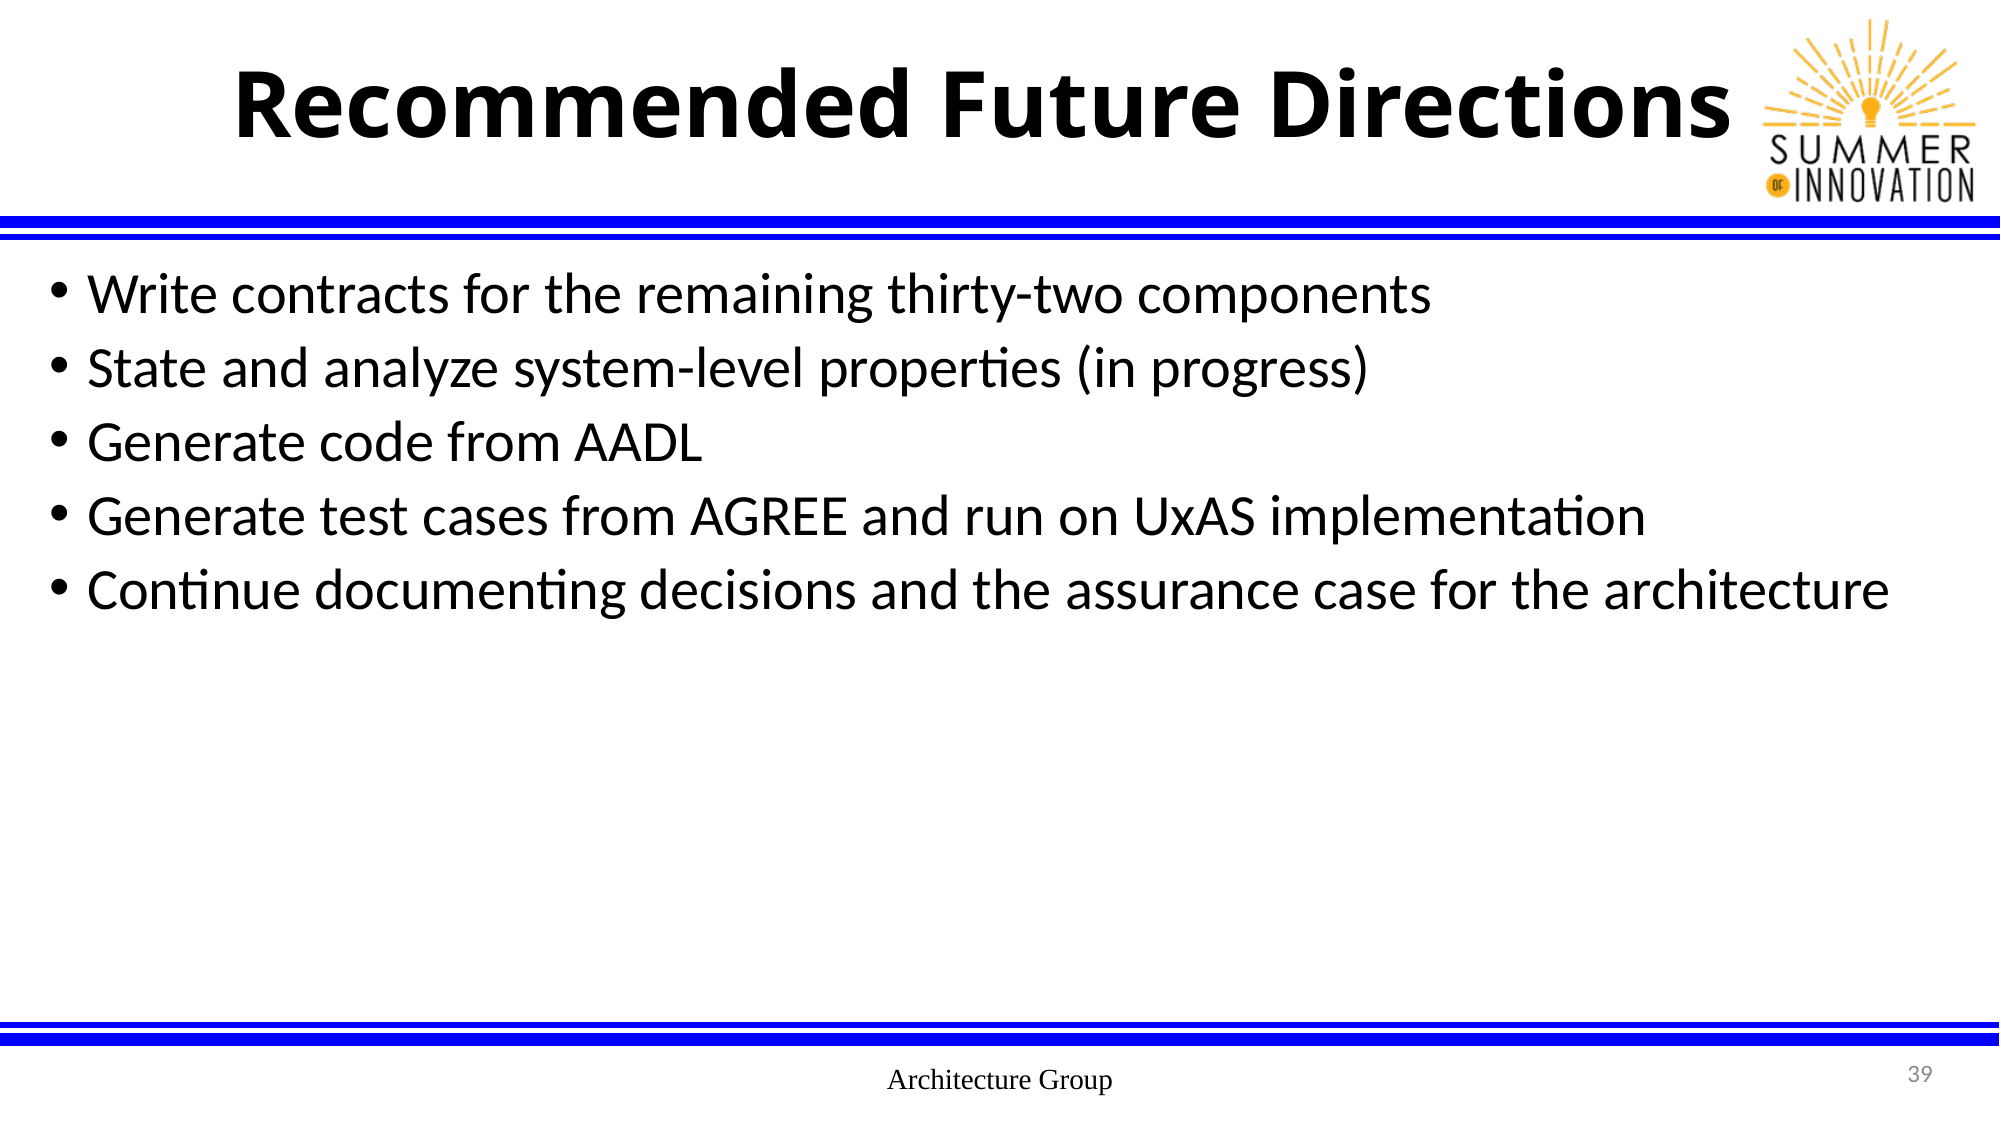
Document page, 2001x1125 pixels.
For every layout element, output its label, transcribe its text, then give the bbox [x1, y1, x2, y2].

list Write contracts for the remaining thirty-two components State and analyze system-level properties (in progress) Generate code from AADL Generate test cases from AGREE and run on UxAS implementation Continue documenting decisions and the assurance case for the architecture [34, 247, 1948, 1014]
picture [1753, 5, 1993, 230]
footer Architecture Group [662, 1053, 1338, 1104]
slide_number 39 [1412, 1042, 1948, 1103]
title Recommended Future Directions [34, 11, 1750, 205]
